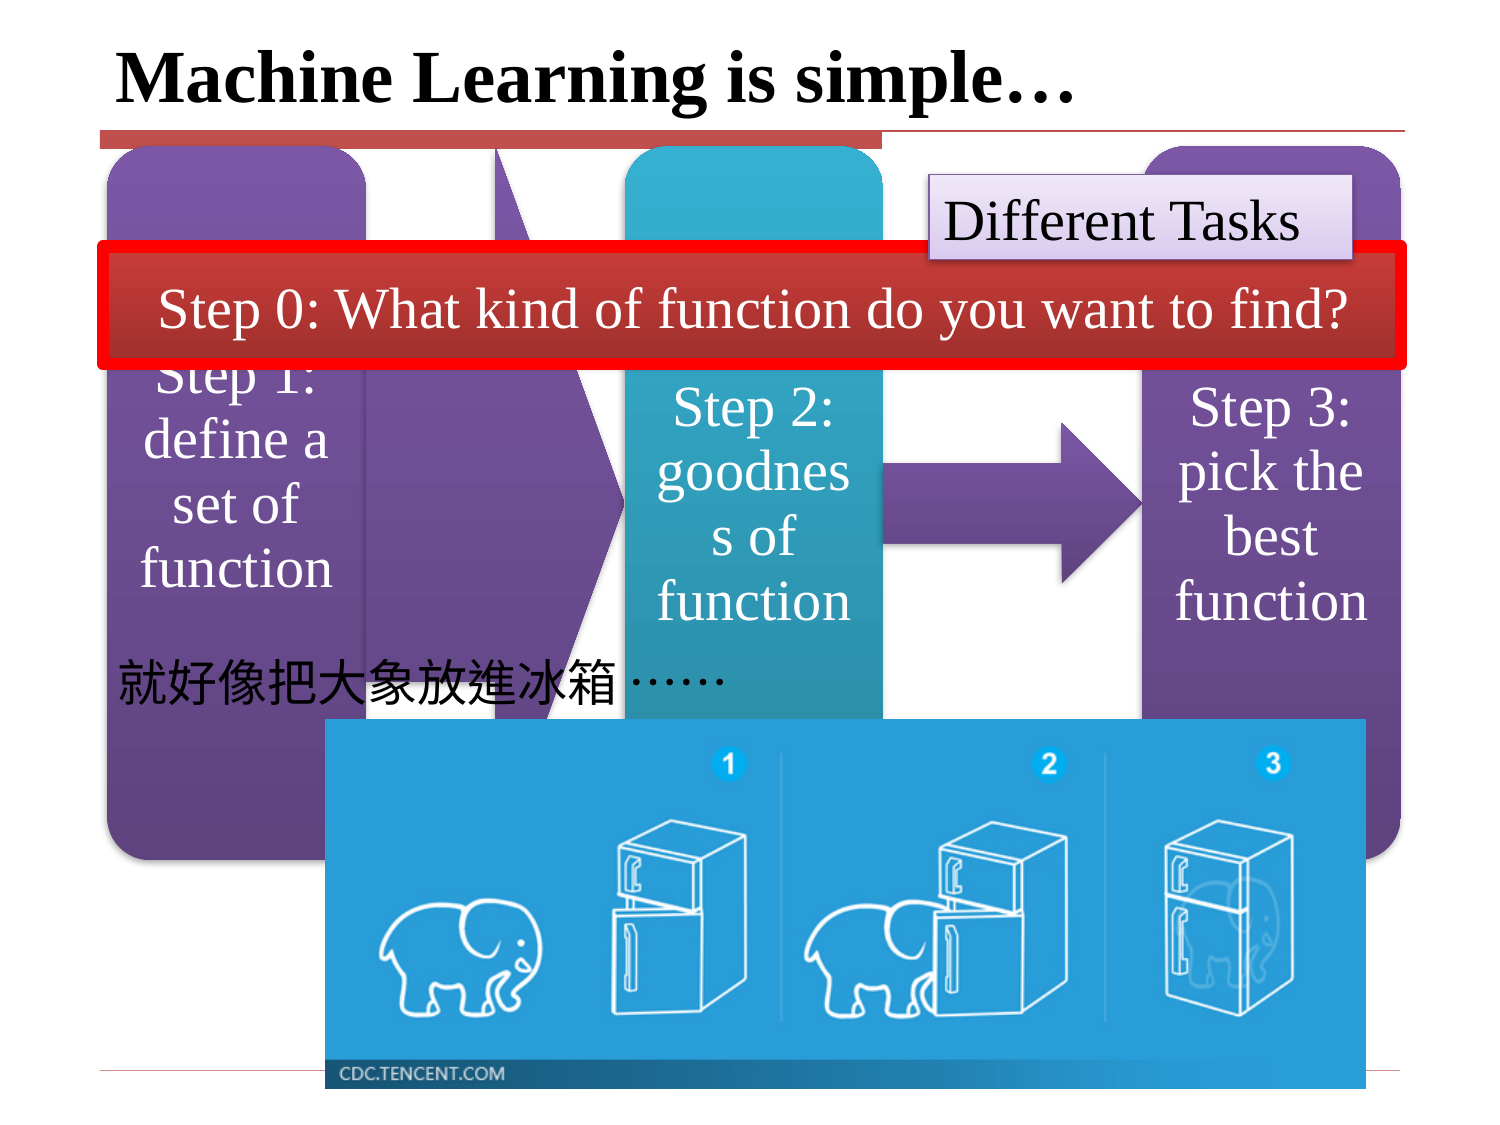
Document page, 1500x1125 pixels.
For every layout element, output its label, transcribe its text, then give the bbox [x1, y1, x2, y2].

title Machine Learning is simple… [100, 30, 1412, 126]
picture [324, 719, 1367, 1089]
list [106, 146, 1402, 861]
